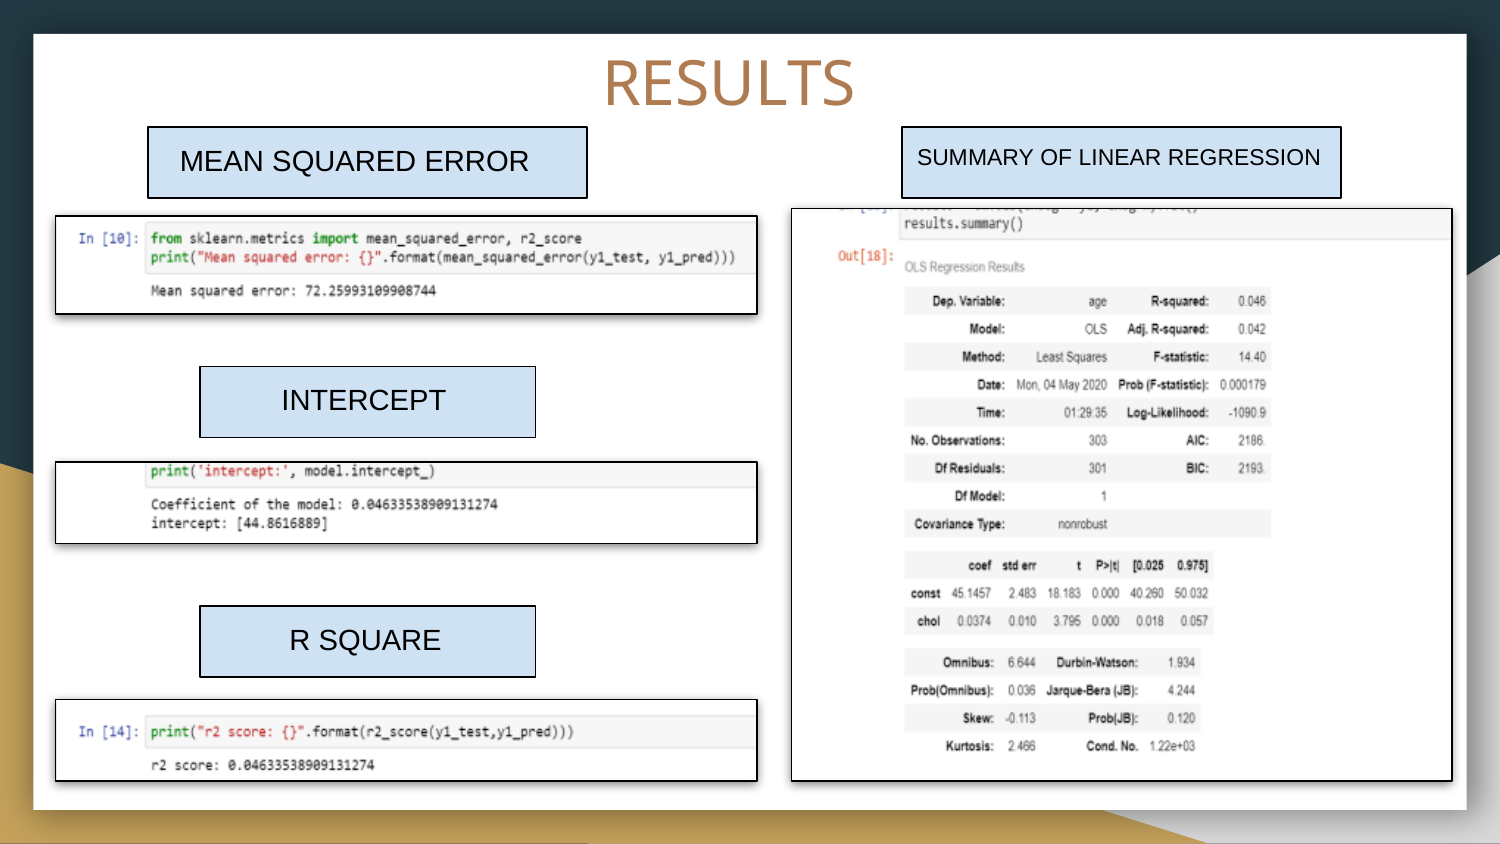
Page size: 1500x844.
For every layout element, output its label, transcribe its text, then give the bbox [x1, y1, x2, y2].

text_box R SQUARE [200, 606, 536, 678]
text_box INTERCEPT [200, 366, 536, 438]
picture [56, 699, 757, 781]
title RESULTS [587, 27, 1500, 185]
picture [791, 209, 1452, 781]
list [72, 39, 1304, 441]
text_box MEAN SQUARED ERROR [148, 127, 588, 198]
picture [56, 462, 757, 544]
text_box SUMMARY OF LINEAR REGRESSION [902, 127, 1341, 198]
picture [56, 216, 757, 314]
